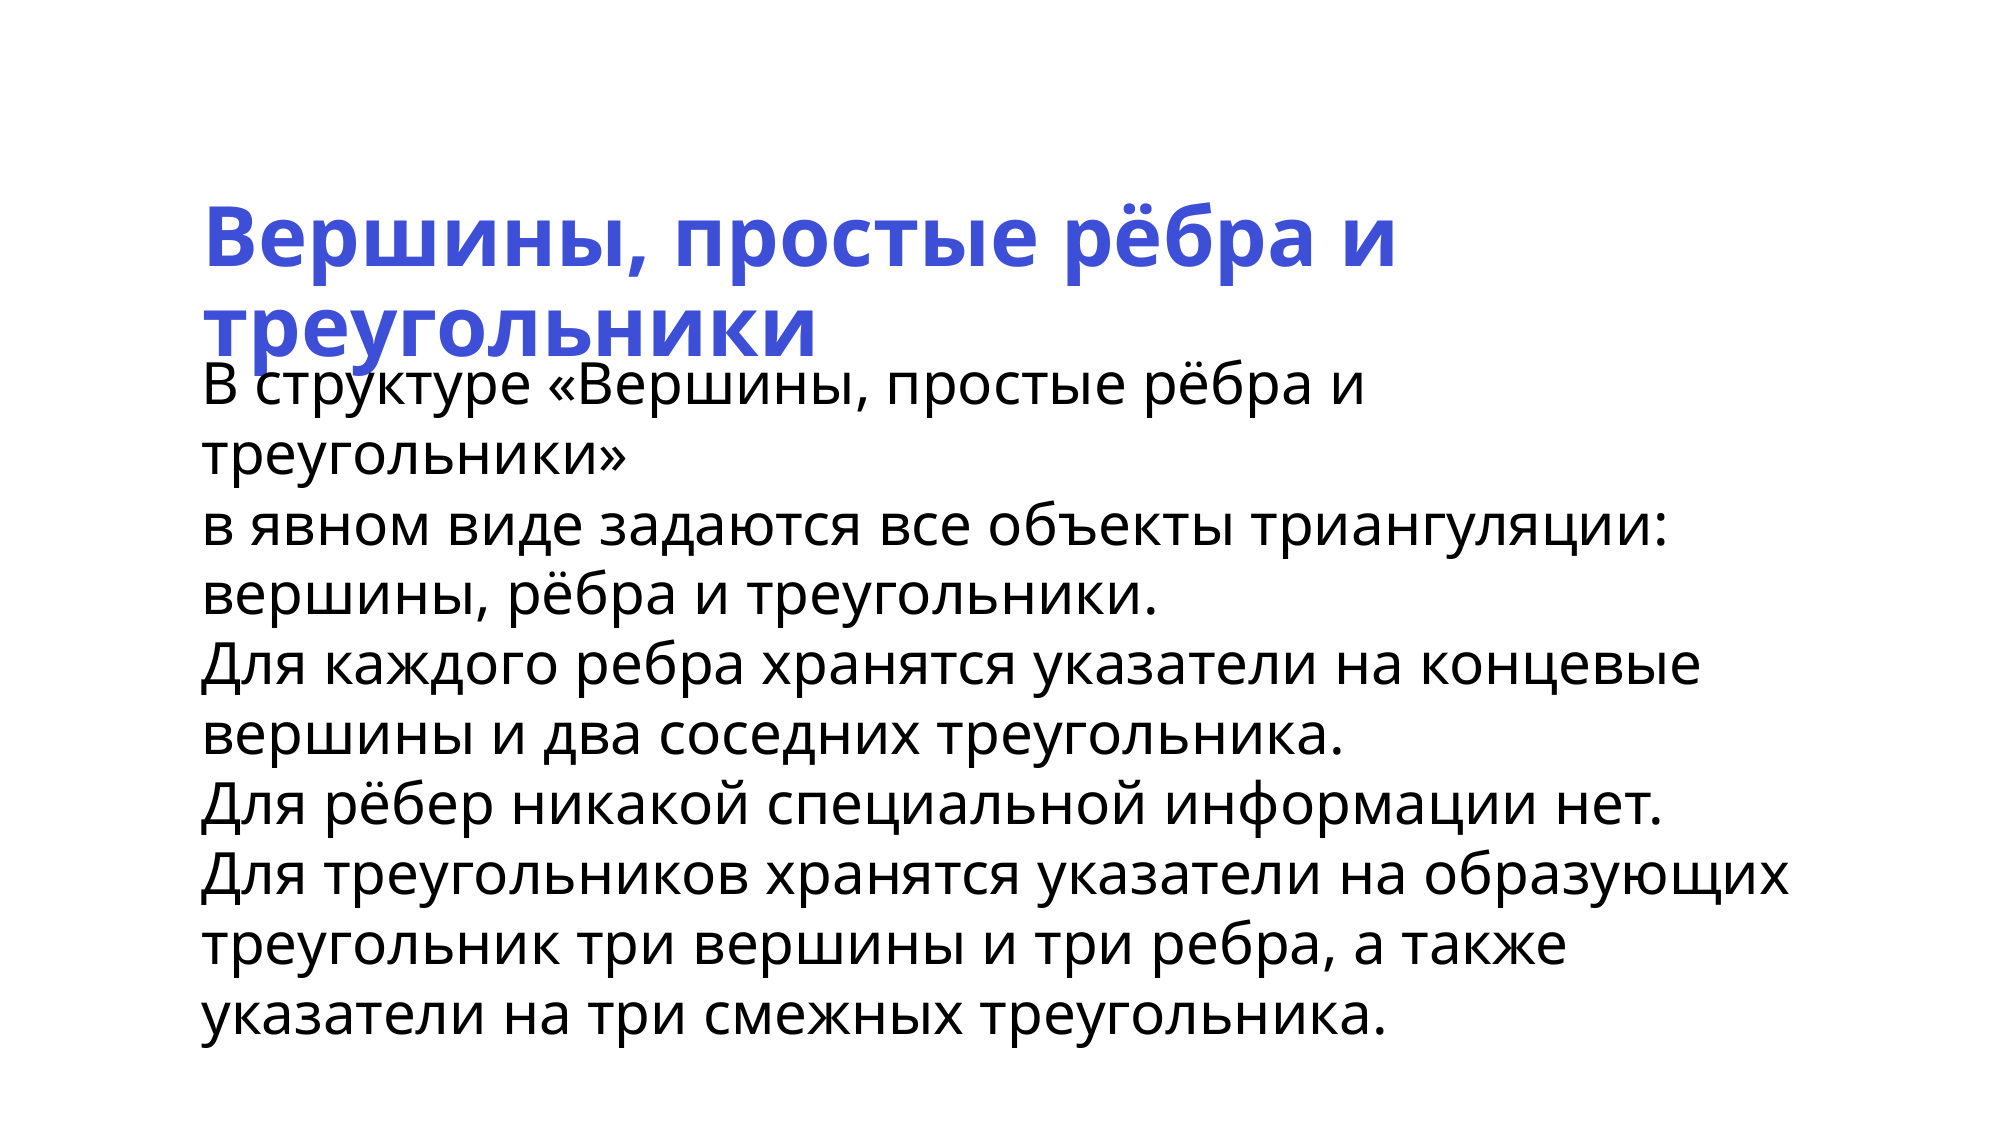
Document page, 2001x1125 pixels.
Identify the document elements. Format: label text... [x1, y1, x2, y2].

text_box В структуре «Вершины, простые рёбра и треугольники» в явном виде задаются все объекты триангуляции: вершины, рёбра и треугольники. Для каждого ребра хранятся указатели на концевые вершины и два соседних треугольника. Для рёбер никакой специальной информации нет. Для треугольников хранятся указатели на образующих треугольник три вершины и три ребра, а также указатели на три смежных треугольника. [186, 339, 1816, 1054]
text_box Вершины, простые рёбра и треугольники [187, 187, 1820, 307]
